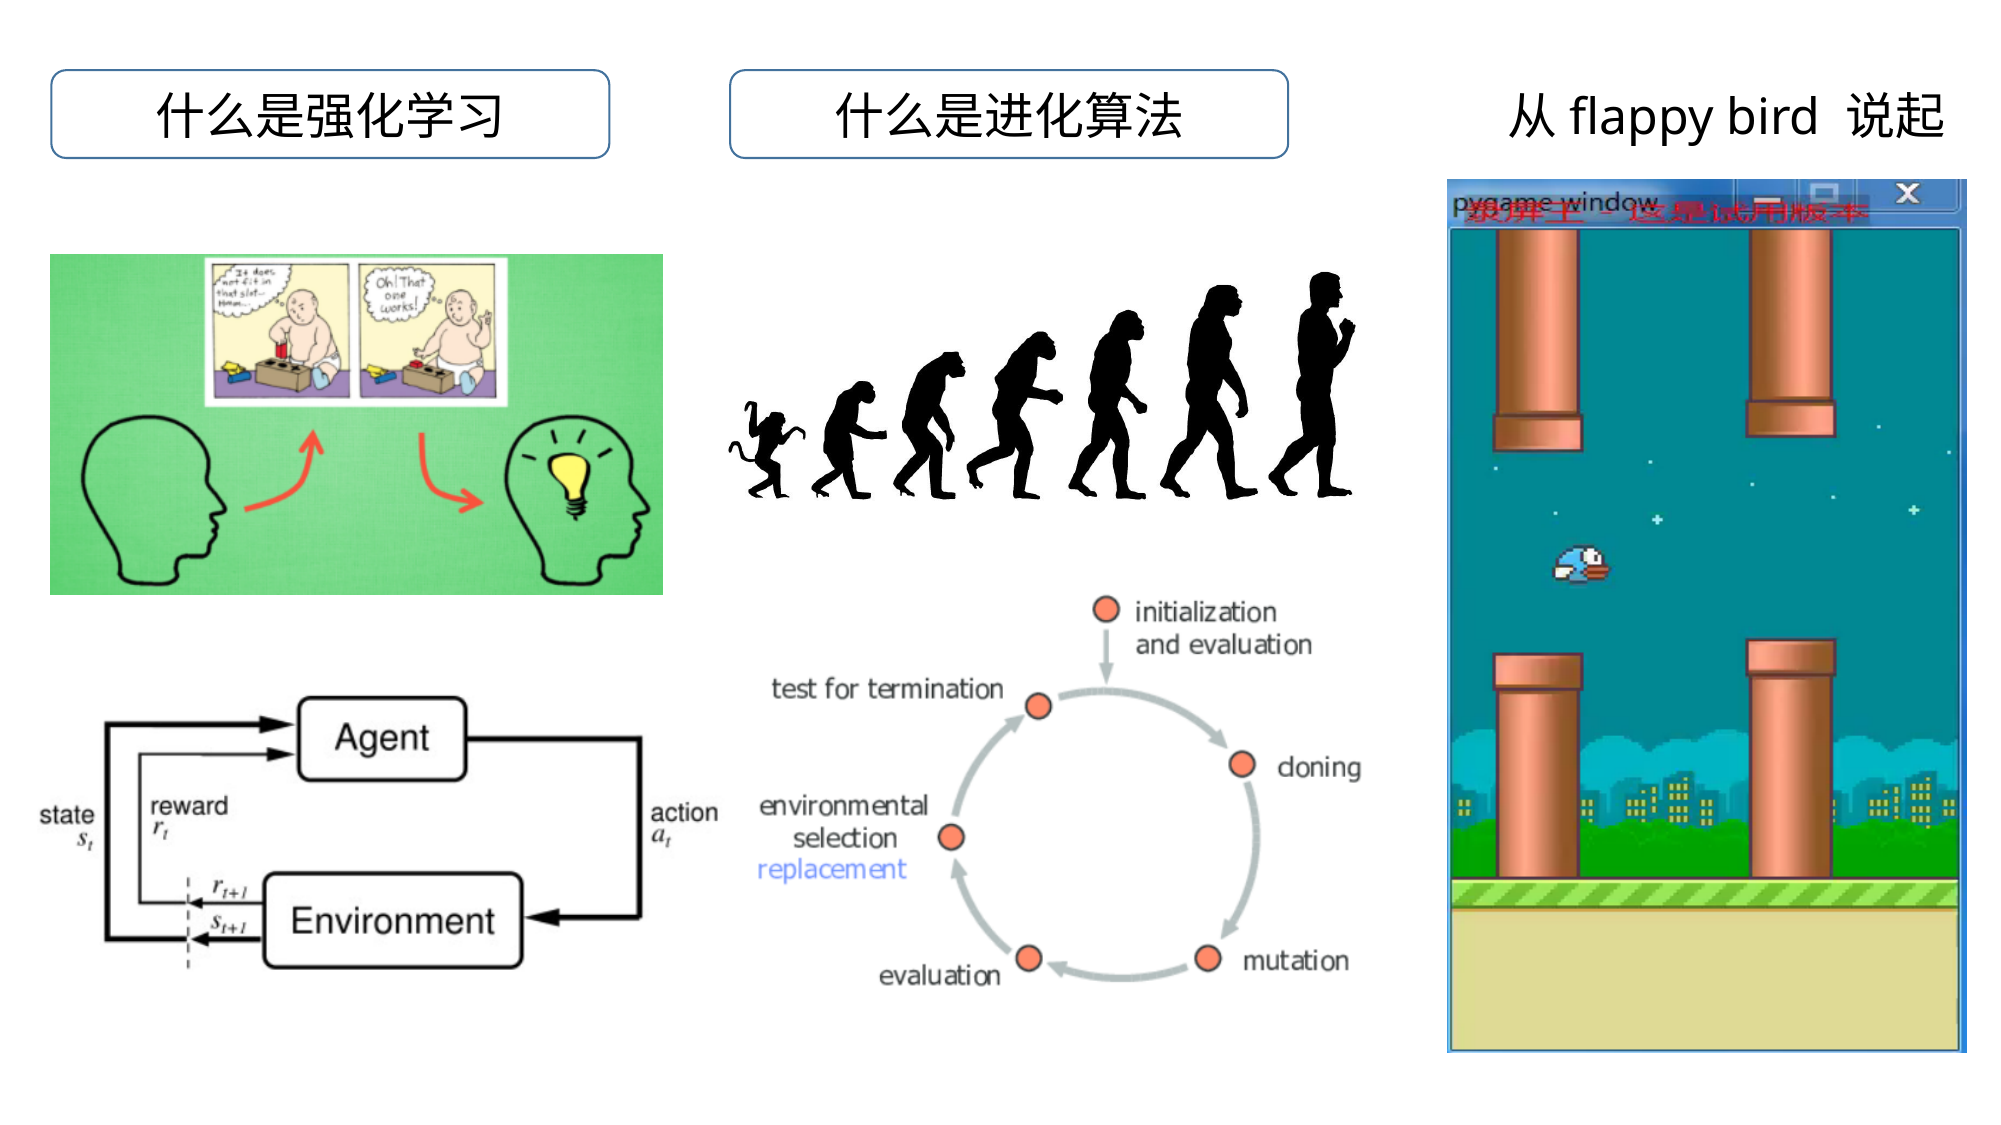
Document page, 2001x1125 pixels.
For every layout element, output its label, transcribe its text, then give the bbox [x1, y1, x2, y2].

text_box 什么是进化算法 [729, 69, 1290, 160]
text_box 从flappy bird 说起 [1210, 64, 2000, 164]
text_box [1447, 178, 1967, 1054]
picture [0, 561, 1403, 1027]
picture [50, 254, 663, 595]
text_box 什么是强化学习 [50, 69, 611, 160]
picture [710, 266, 1360, 507]
